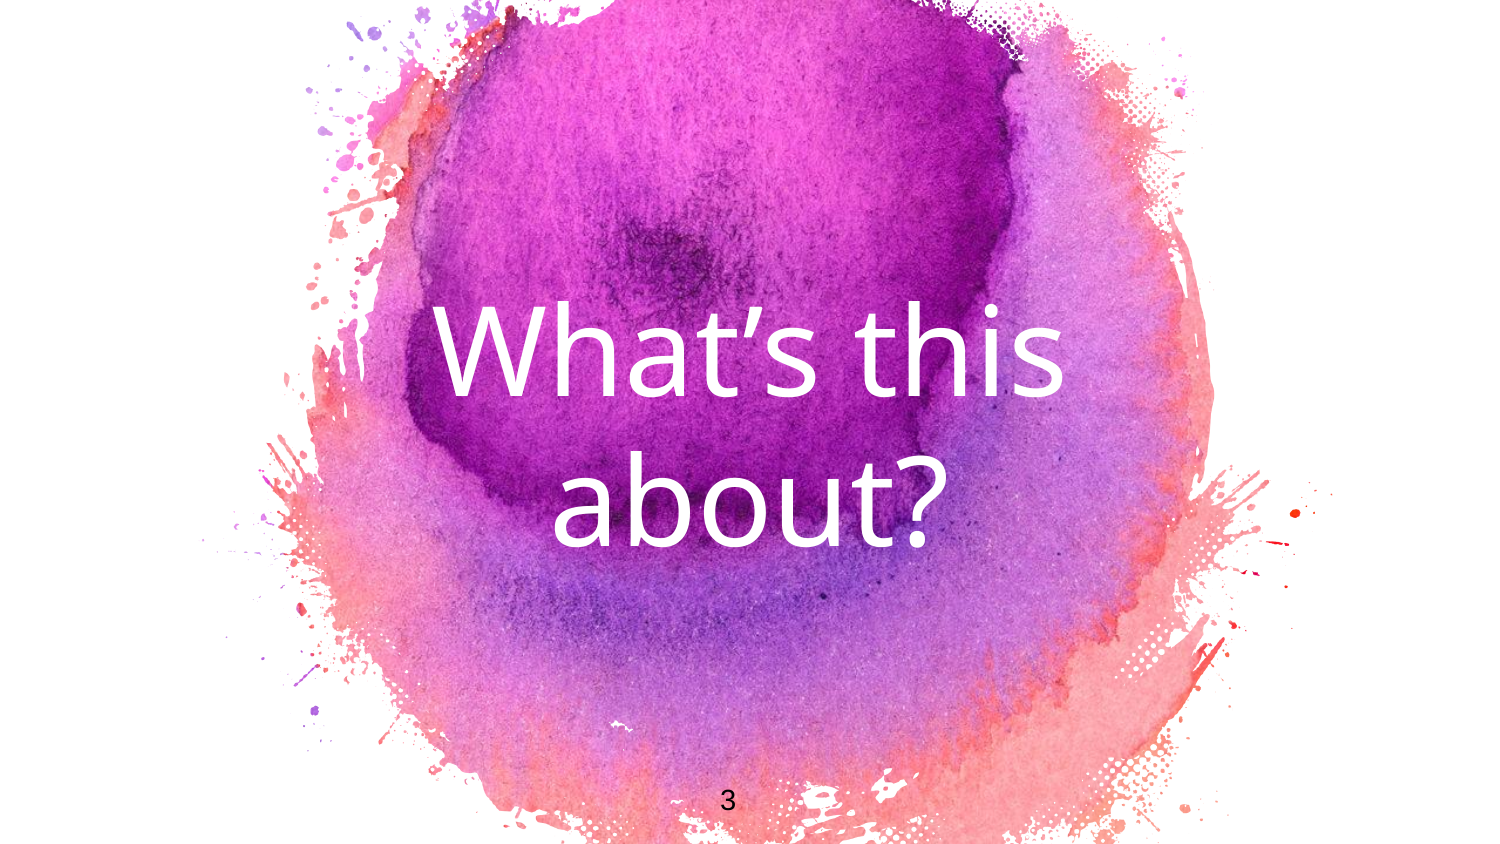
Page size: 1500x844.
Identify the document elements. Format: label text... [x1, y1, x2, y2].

slide_number 3 [705, 766, 795, 832]
picture [0, 0, 1500, 844]
list What’s this about? [407, 137, 1093, 707]
